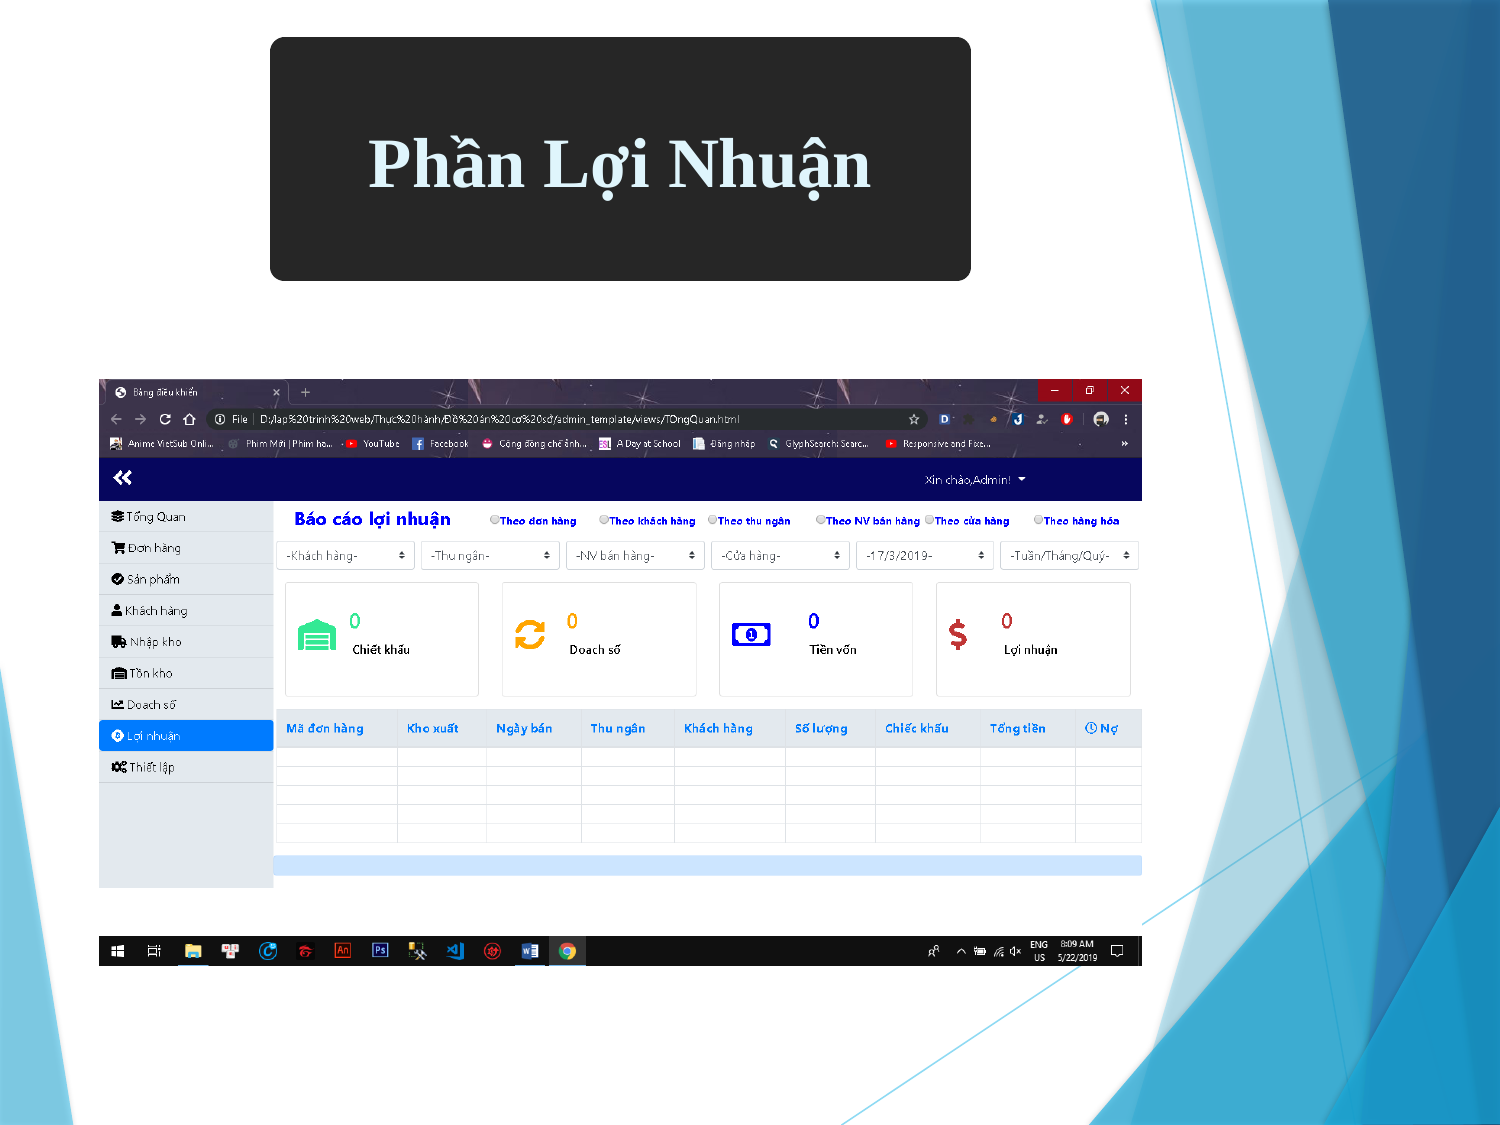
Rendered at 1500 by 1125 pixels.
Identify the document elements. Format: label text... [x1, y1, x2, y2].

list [99, 379, 1142, 967]
title Phần Lợi Nhuận [284, 51, 957, 268]
